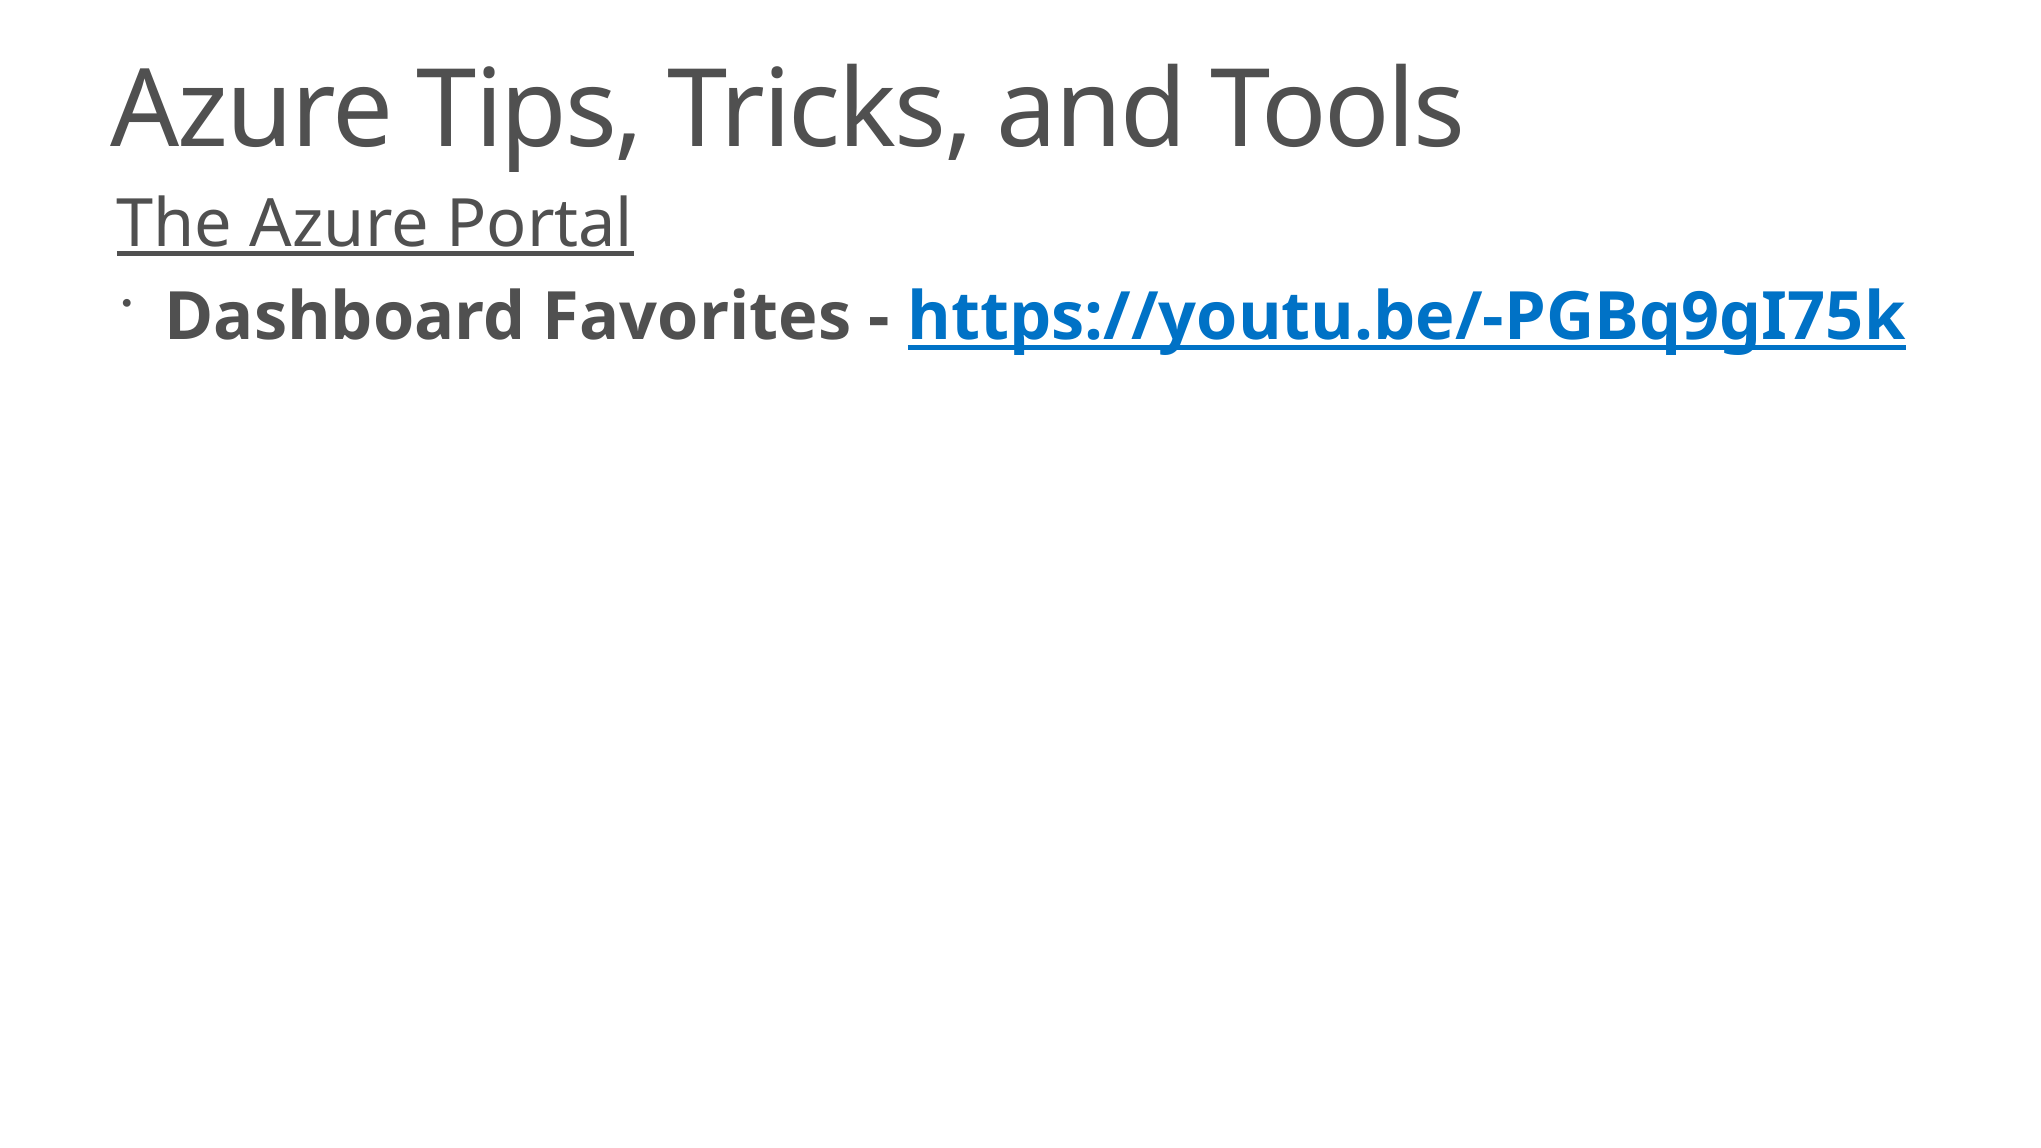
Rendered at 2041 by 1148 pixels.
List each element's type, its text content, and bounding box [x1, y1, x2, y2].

list The Azure Portal Dashboard Favorites - https://youtu.be/-PGBq9gI75k [86, 164, 1953, 993]
title Azure Tips, Tricks, and Tools [86, 38, 1953, 164]
